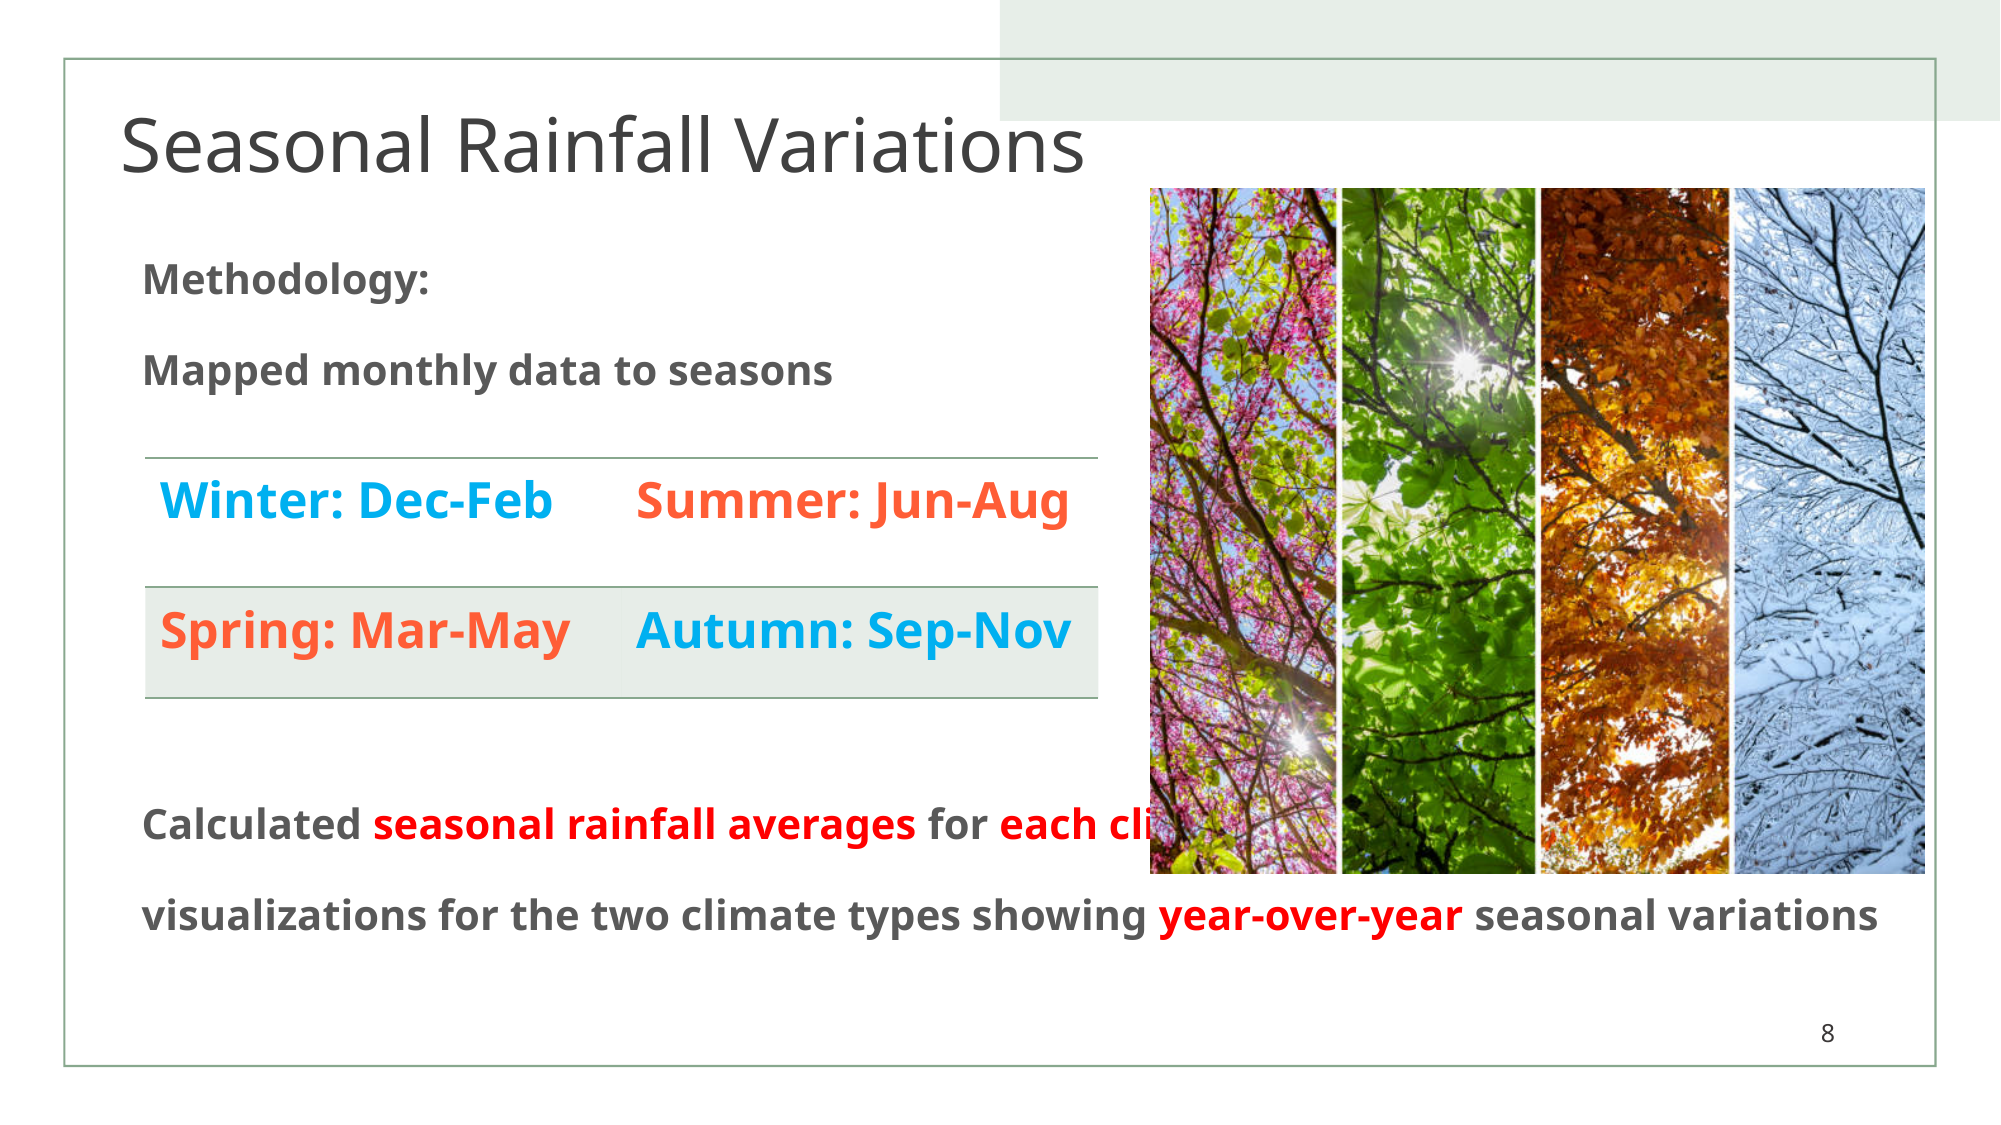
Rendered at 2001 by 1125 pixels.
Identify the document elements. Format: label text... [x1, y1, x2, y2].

list Methodology: Mapped monthly data to seasons Calculated seasonal rainfall averages for each climate type visualizations for the two climate types showing year-over-year seasonal variations [126, 251, 2000, 1125]
title Seasonal Rainfall Variations [105, 78, 1831, 218]
table_cell Spring: Mar-May [145, 588, 622, 697]
picture [1150, 188, 1925, 874]
table_cell Autumn: Sep-Nov [622, 588, 1098, 697]
table_header Winter: Dec-Feb [145, 459, 622, 586]
slide_number 8 [1400, 1004, 1850, 1064]
table_header Summer: Jun-Aug [622, 459, 1098, 586]
